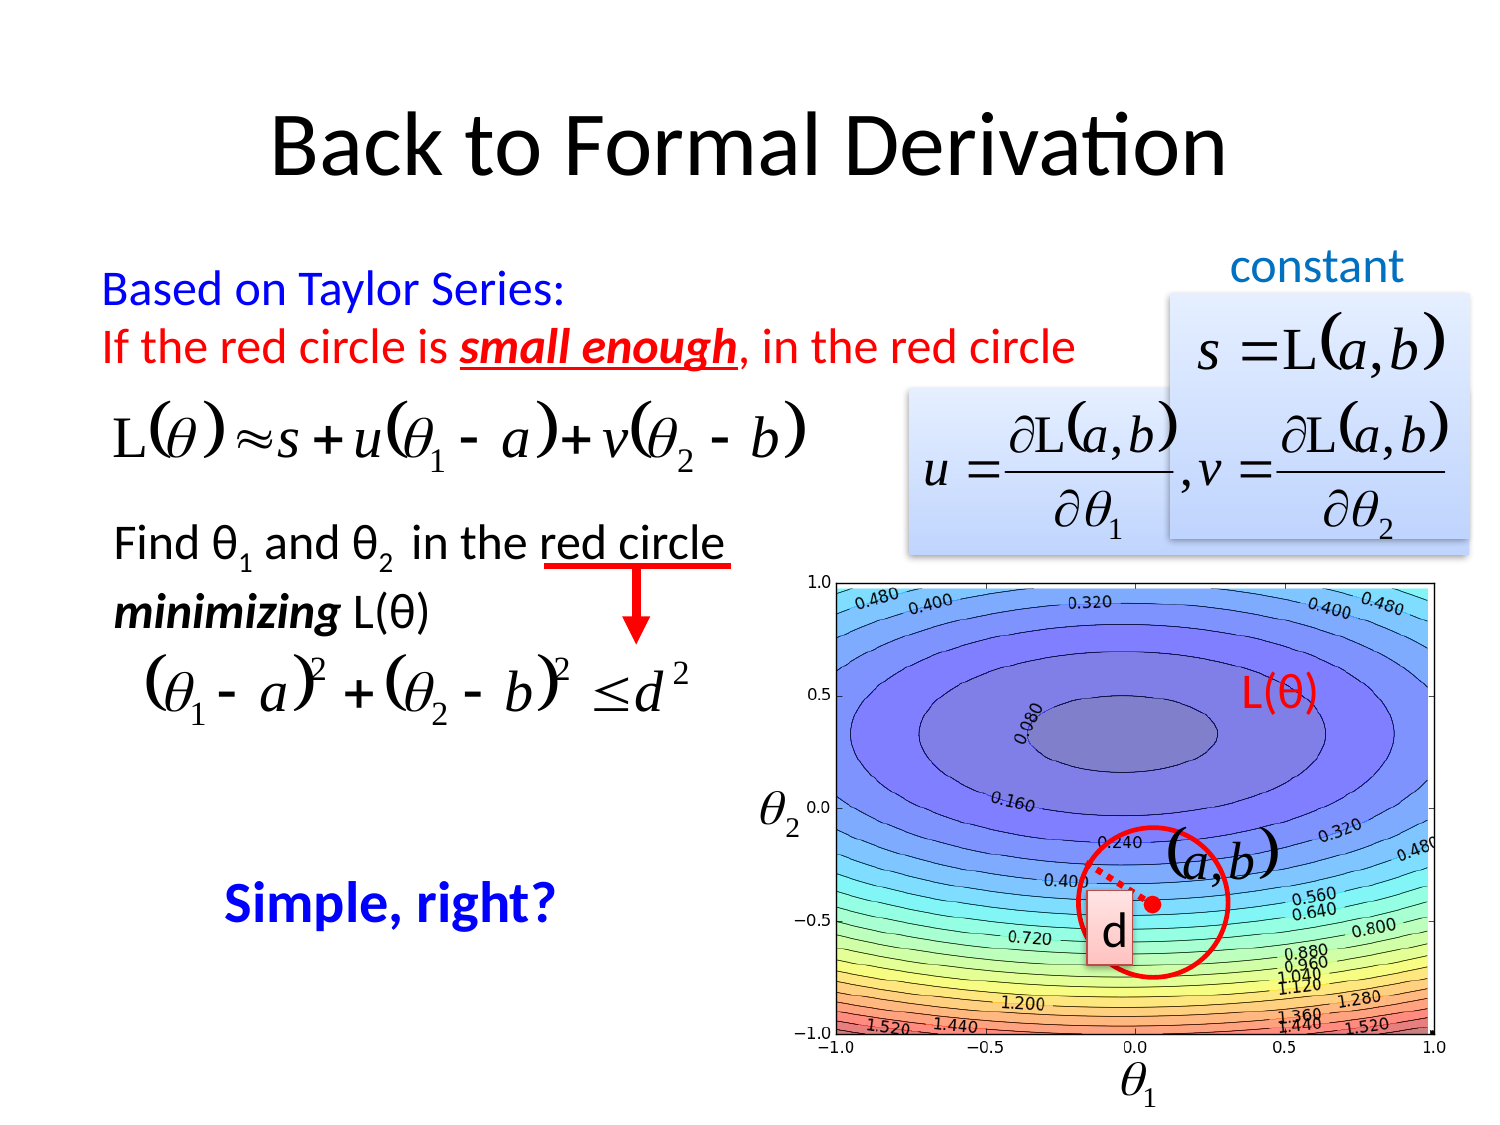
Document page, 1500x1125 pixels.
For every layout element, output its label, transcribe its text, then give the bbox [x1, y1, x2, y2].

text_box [916, 401, 1457, 552]
text_box constant [1212, 225, 1422, 301]
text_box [1158, 825, 1280, 902]
text_box [1169, 293, 1470, 525]
text_box Based on Taylor Series: [86, 247, 664, 306]
title Back to Formal Derivation [75, 45, 1425, 233]
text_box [1187, 309, 1447, 395]
text_box If the red circle is small enough, in the red circle [86, 306, 1171, 381]
text_box Find θ1 and θ2 in the red circle minimizing L(θ) [98, 502, 823, 646]
text_box Simple, right? [209, 856, 605, 942]
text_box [102, 398, 808, 483]
text_box [909, 388, 1164, 524]
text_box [739, 526, 1500, 1116]
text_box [136, 642, 702, 736]
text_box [1085, 862, 1152, 904]
